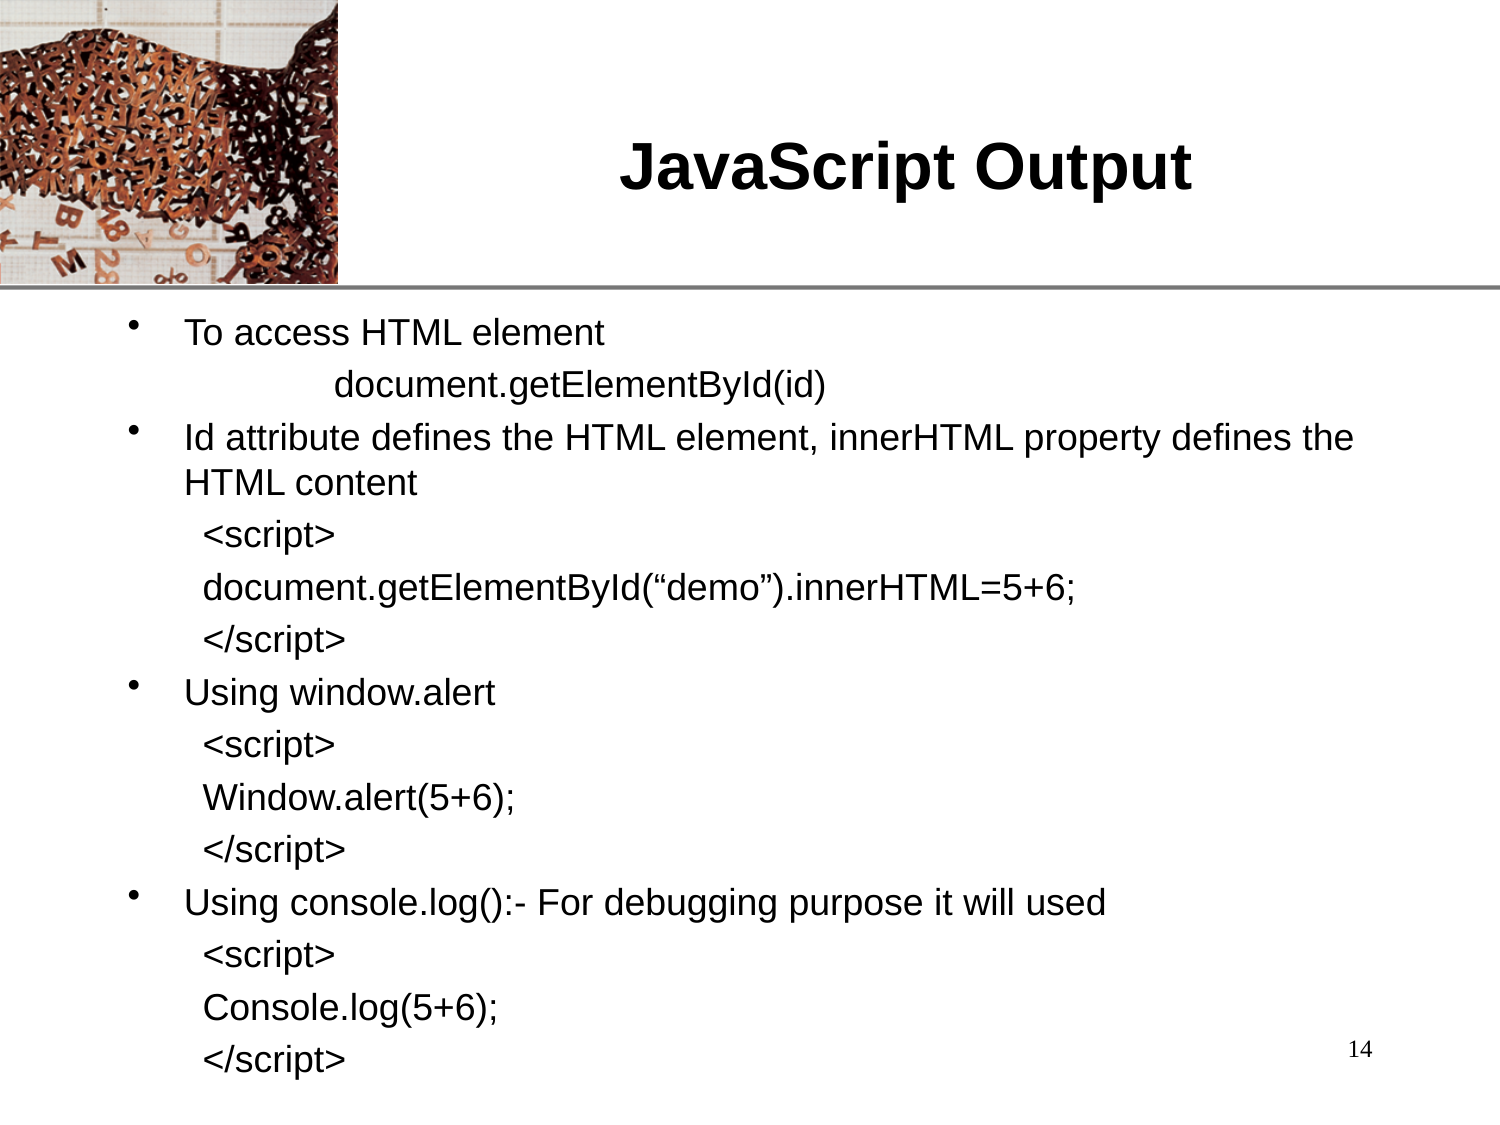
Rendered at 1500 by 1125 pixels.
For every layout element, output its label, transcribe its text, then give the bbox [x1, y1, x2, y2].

list To access HTML element document.getElementById(id) Id attribute defines the HTML element, innerHTML property defines the HTML content <script> document.getElementById(“demo”).innerHTML=5+6; </script> Using window.alert <script> Window.alert(5+6); </script> Using console.log():- For debugging purpose it will used <script> Console.log(5+6); </script> [112, 299, 1388, 1001]
picture [0, 0, 338, 284]
title JavaScript Output [337, 62, 1476, 263]
slide_number 14 [1074, 1024, 1388, 1101]
